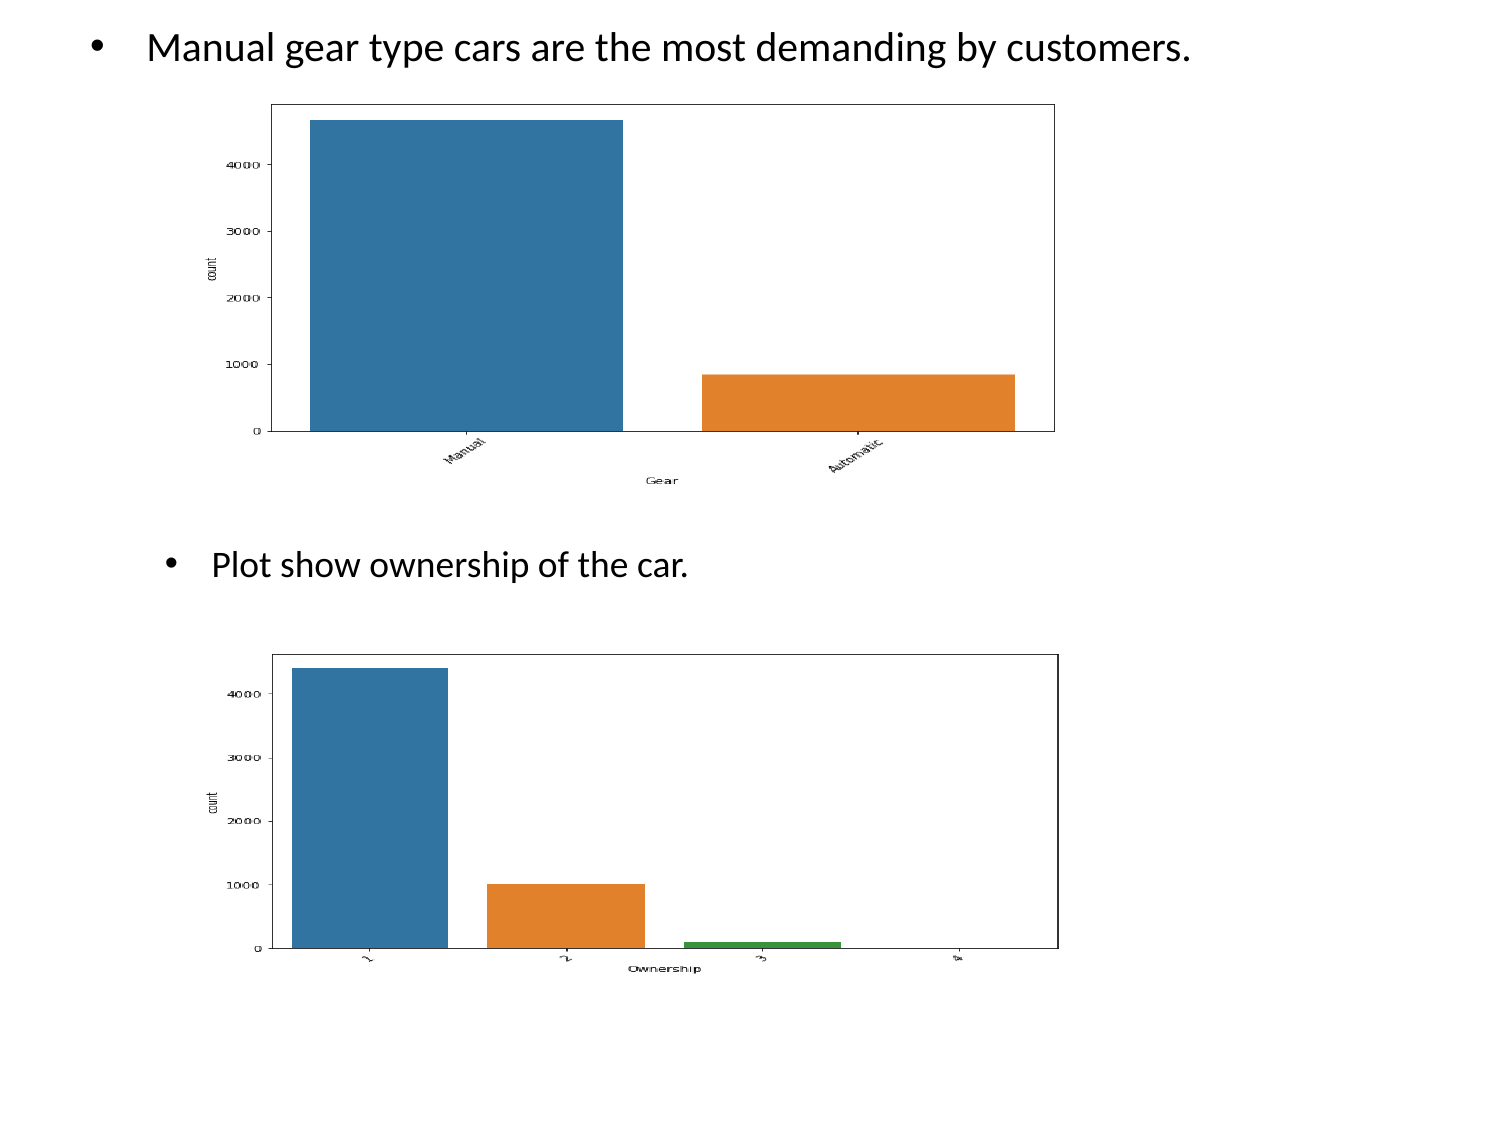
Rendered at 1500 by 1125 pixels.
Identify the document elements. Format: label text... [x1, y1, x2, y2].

picture [99, 649, 1276, 981]
list Manual gear type cars are the most demanding by customers. [75, 12, 1425, 1005]
text_box Plot show ownership of the car. [149, 532, 1007, 592]
picture [149, 99, 1388, 491]
